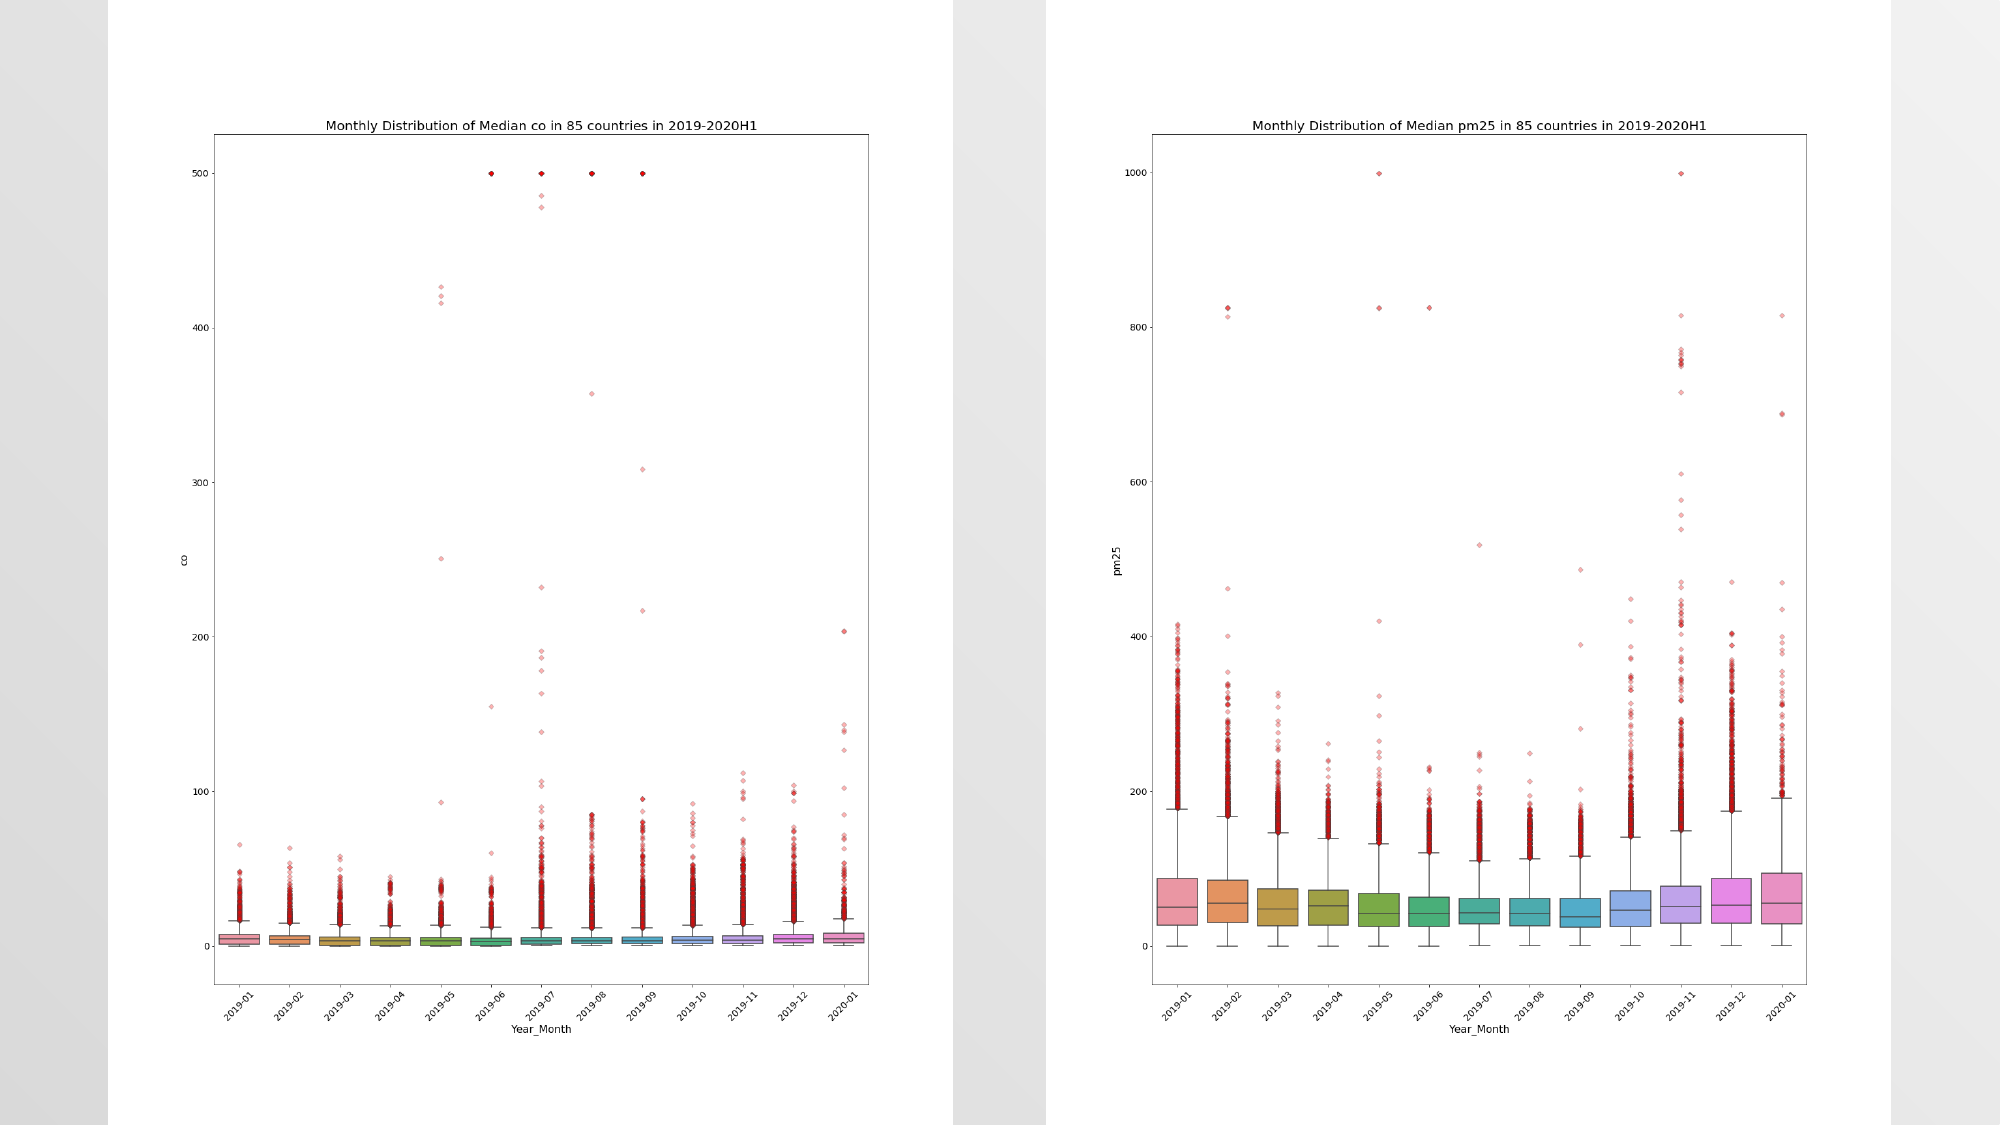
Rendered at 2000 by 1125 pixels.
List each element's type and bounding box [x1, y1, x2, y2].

picture [108, 0, 953, 1125]
picture [1046, 0, 1891, 1125]
